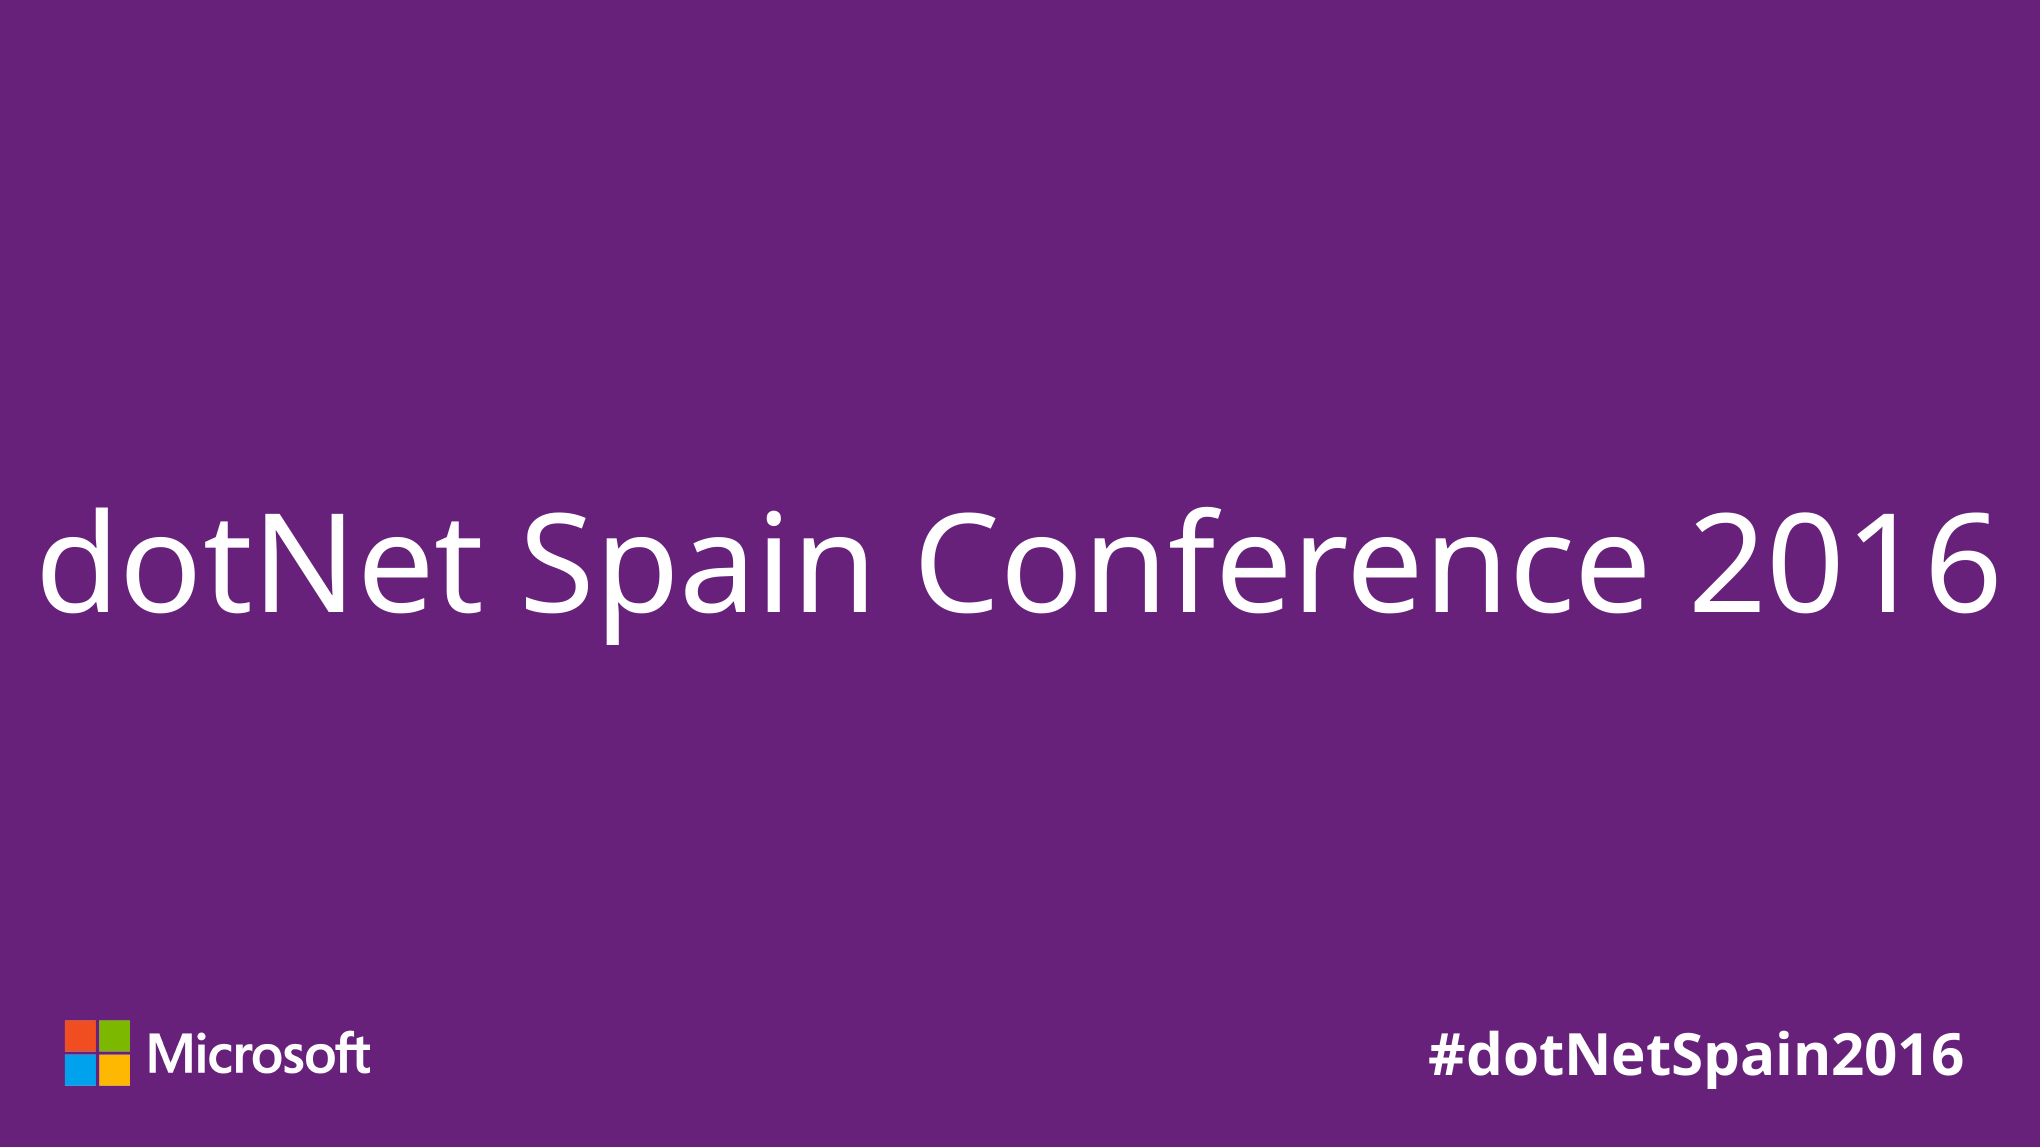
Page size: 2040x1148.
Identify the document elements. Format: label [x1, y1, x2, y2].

picture [0, 955, 435, 1148]
